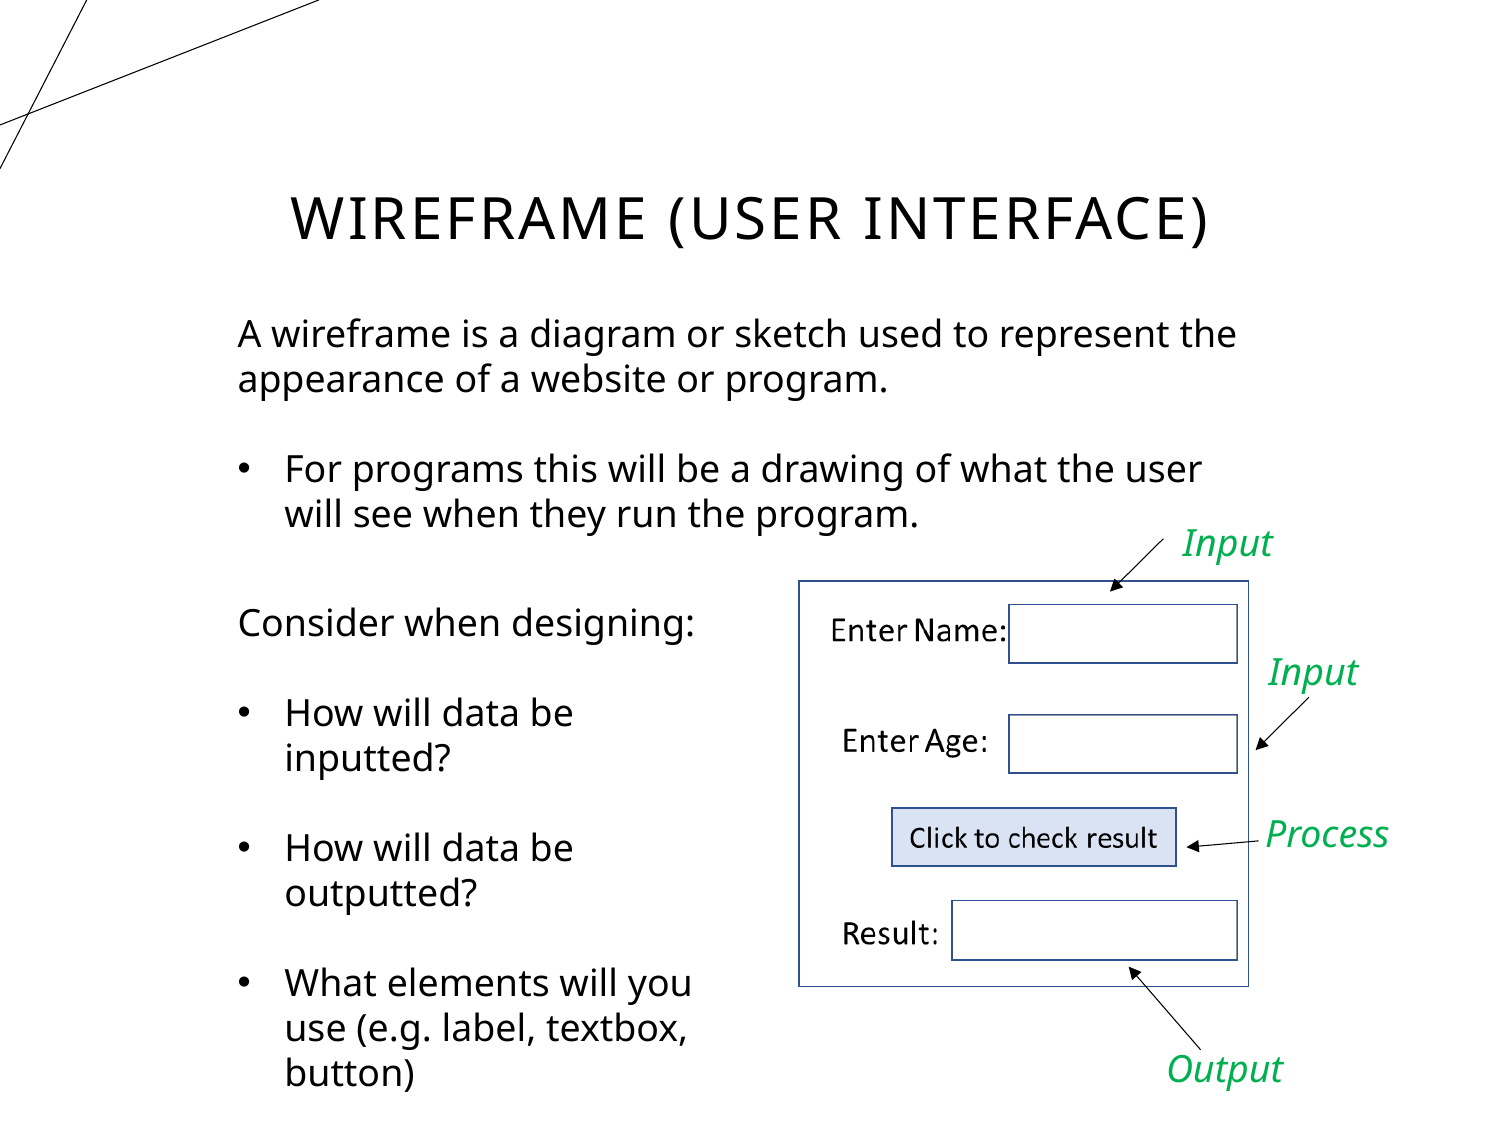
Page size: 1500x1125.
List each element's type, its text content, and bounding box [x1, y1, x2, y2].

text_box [1128, 966, 1201, 1050]
text_box Output [1151, 1037, 1323, 1098]
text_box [1255, 697, 1309, 751]
text_box Input [1253, 640, 1426, 701]
title Wireframe (User Interface) [103, 112, 1397, 330]
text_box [1186, 840, 1259, 848]
text_box Consider when designing: How will data be inputted? How will data be outputted? What elements will you use (e.g. label, textbox, button) [222, 591, 750, 1102]
text_box A wireframe is a diagram or sketch used to represent the appearance of a website or program. For programs this will be a drawing of what the user will see when they run the program. [222, 302, 1278, 543]
picture [798, 580, 1249, 987]
text_box Process [1249, 802, 1422, 863]
text_box Input [1167, 511, 1340, 572]
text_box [1109, 538, 1164, 592]
